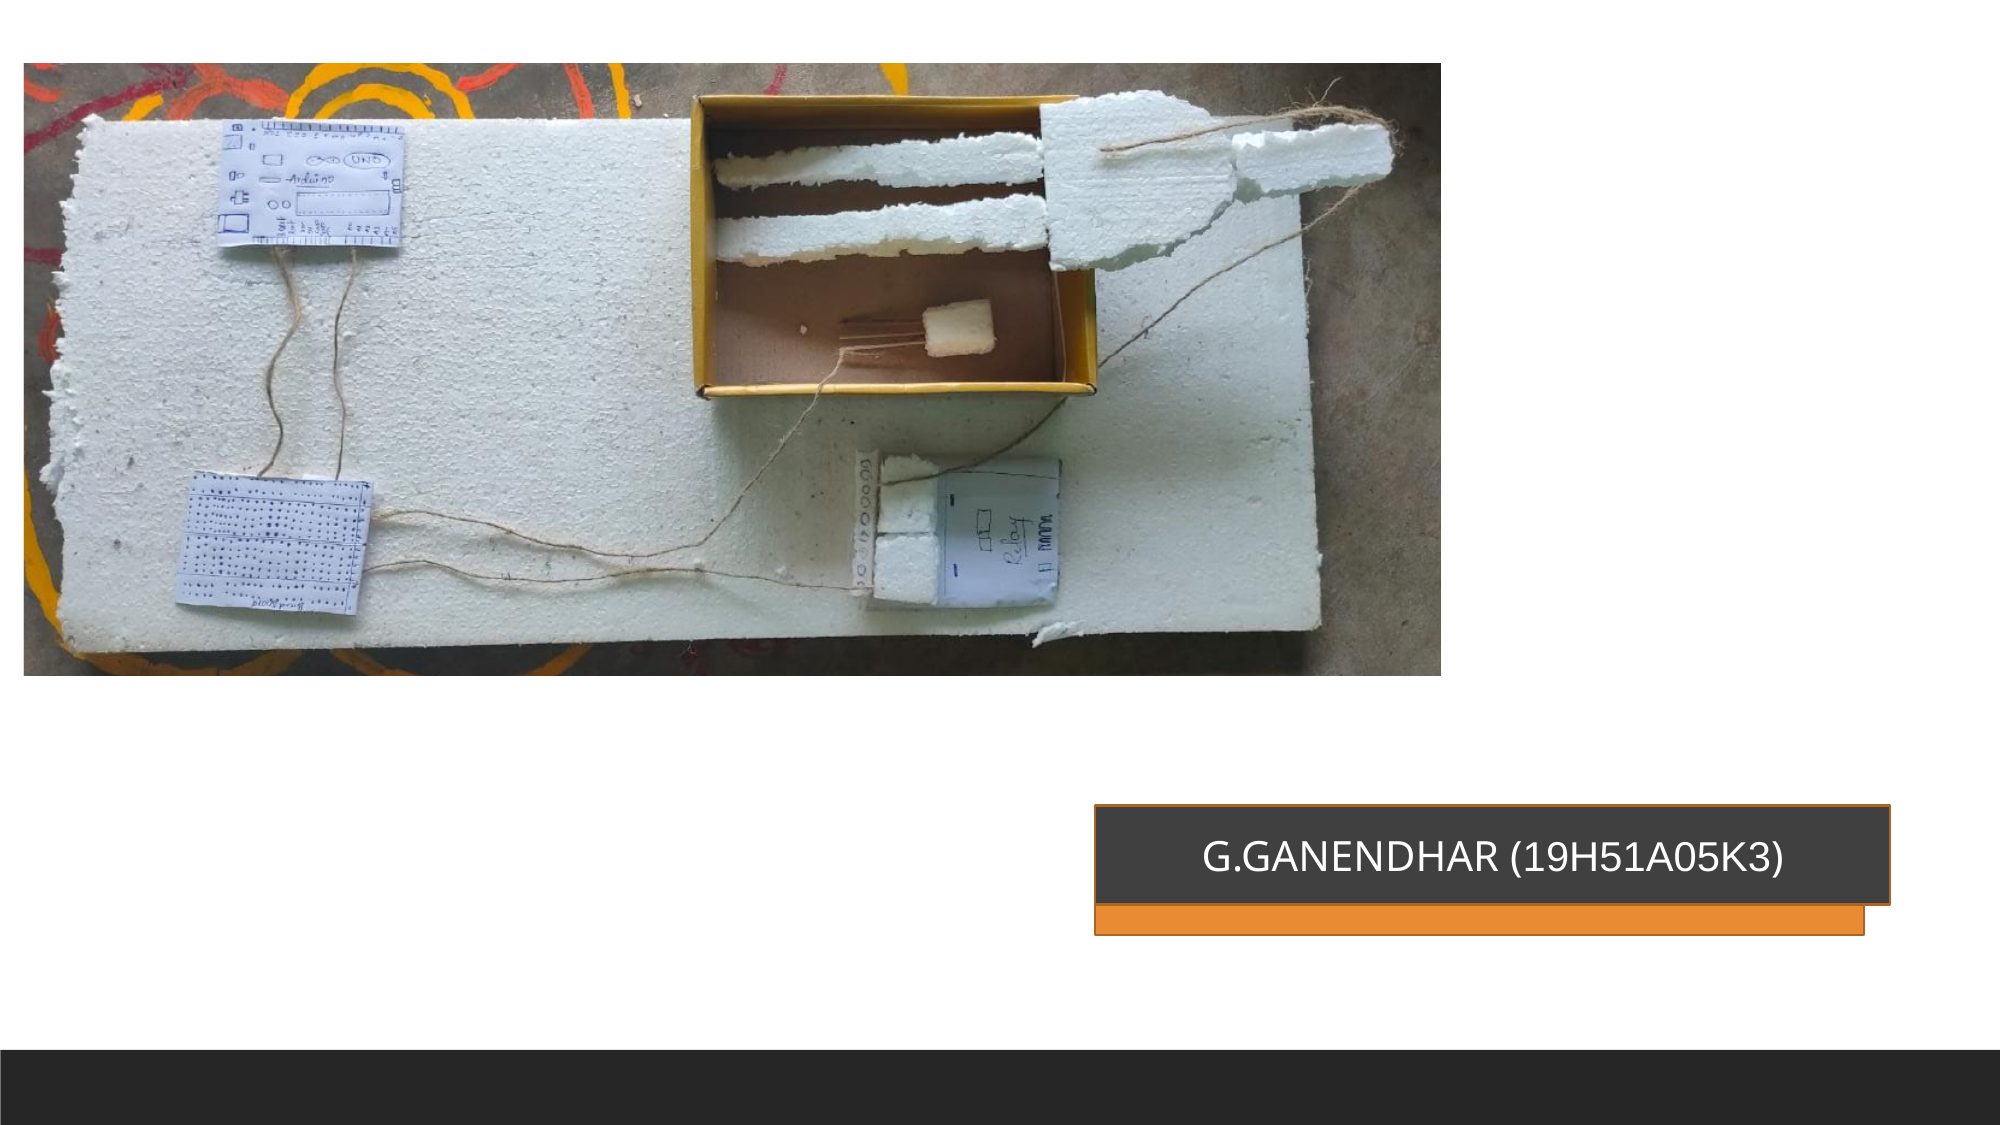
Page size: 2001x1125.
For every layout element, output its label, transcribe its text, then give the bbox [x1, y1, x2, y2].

picture [25, 0, 1440, 1078]
text_box G.GANENDHAR (19H51A05K3) [1094, 804, 1891, 906]
text_box [1094, 903, 1865, 936]
